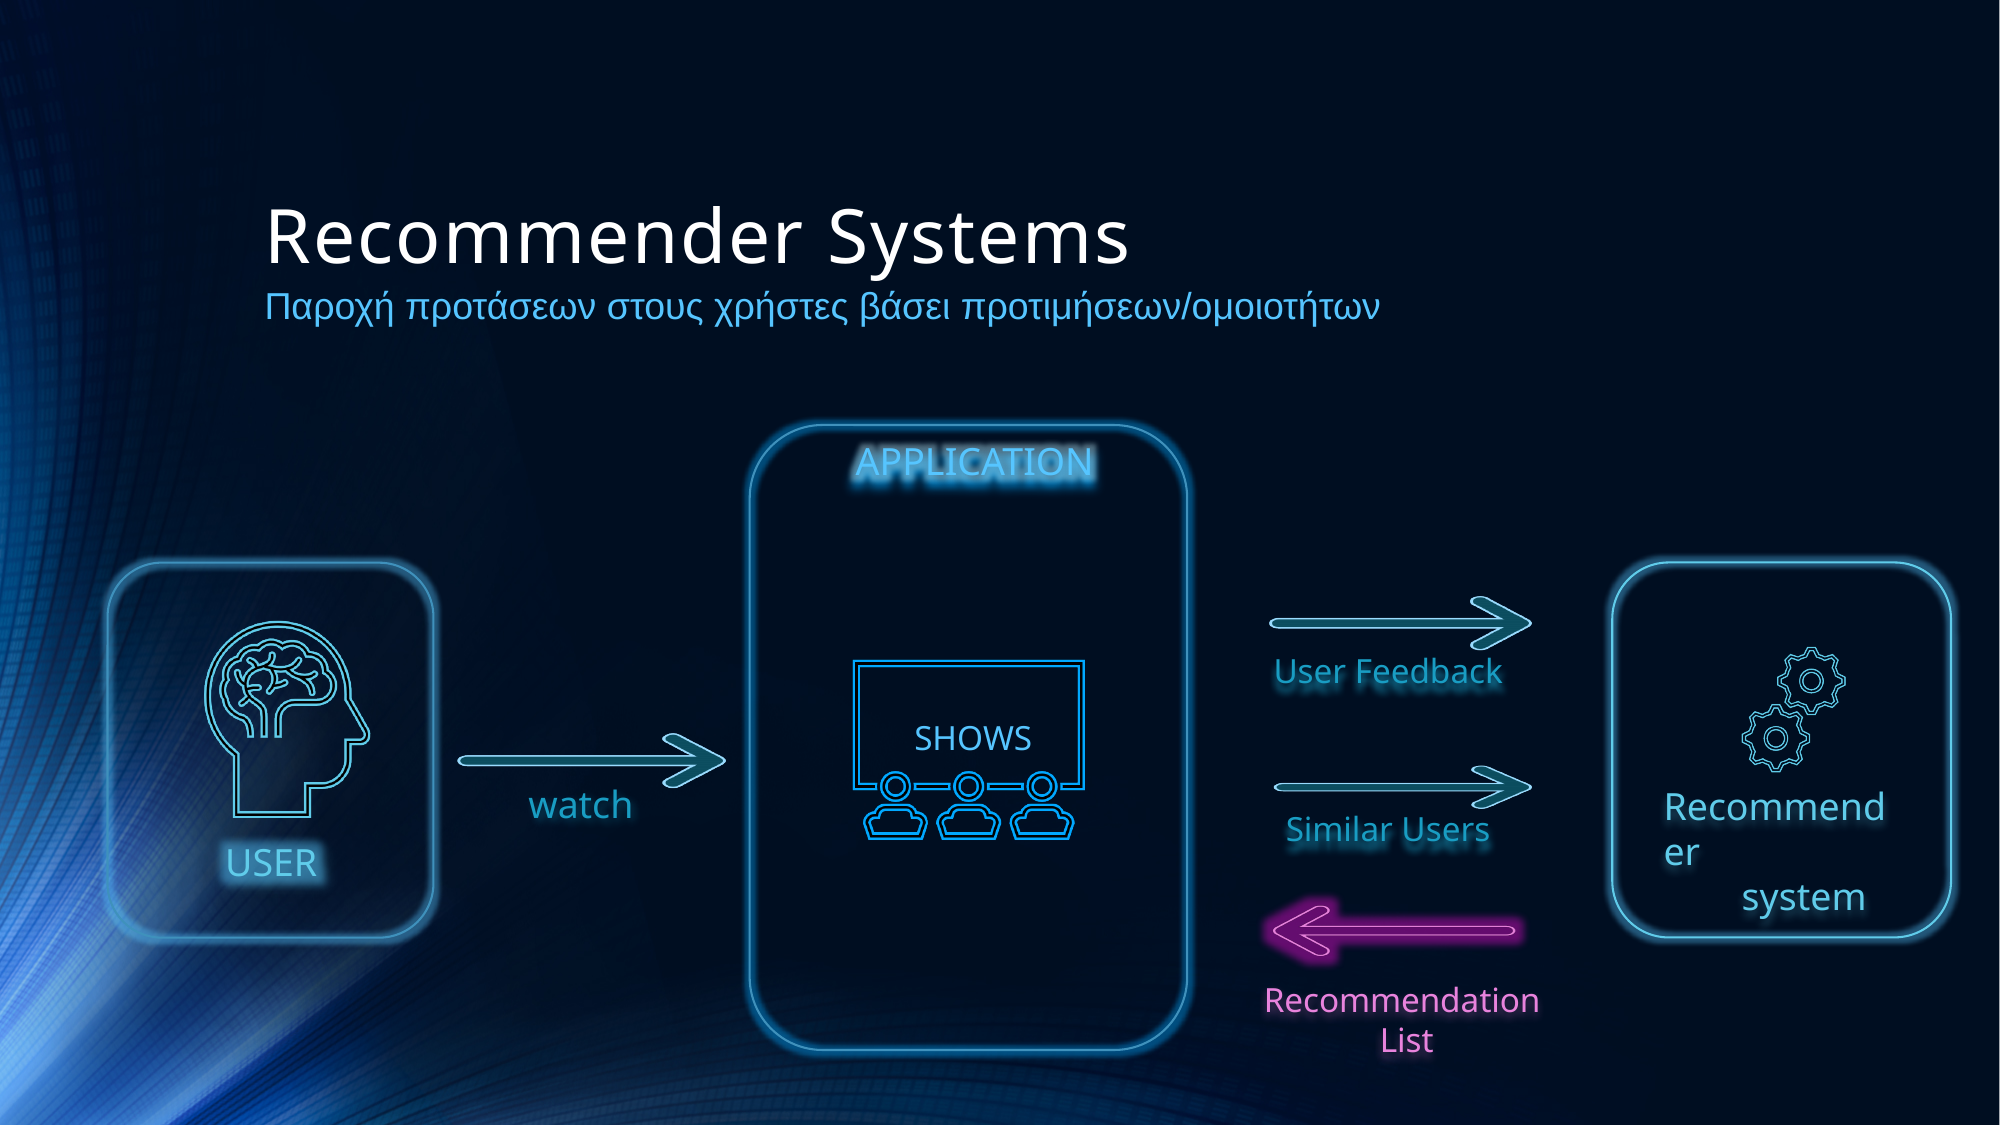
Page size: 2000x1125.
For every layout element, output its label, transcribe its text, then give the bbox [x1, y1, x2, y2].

text_box Similar Users [1258, 800, 1518, 856]
picture [0, 0, 2000, 1125]
text_box [748, 424, 1189, 1052]
text_box Παροχή προτάσεων στους χρήστες βάσει προτιμήσεων/ομοιοτήτων [249, 274, 1500, 335]
text_box [106, 561, 435, 939]
title Recommender Systems [249, 62, 1750, 288]
text_box APPLICATION [824, 430, 1125, 491]
text_box Recommendation List [1233, 971, 1572, 1067]
text_box [1611, 561, 1953, 939]
